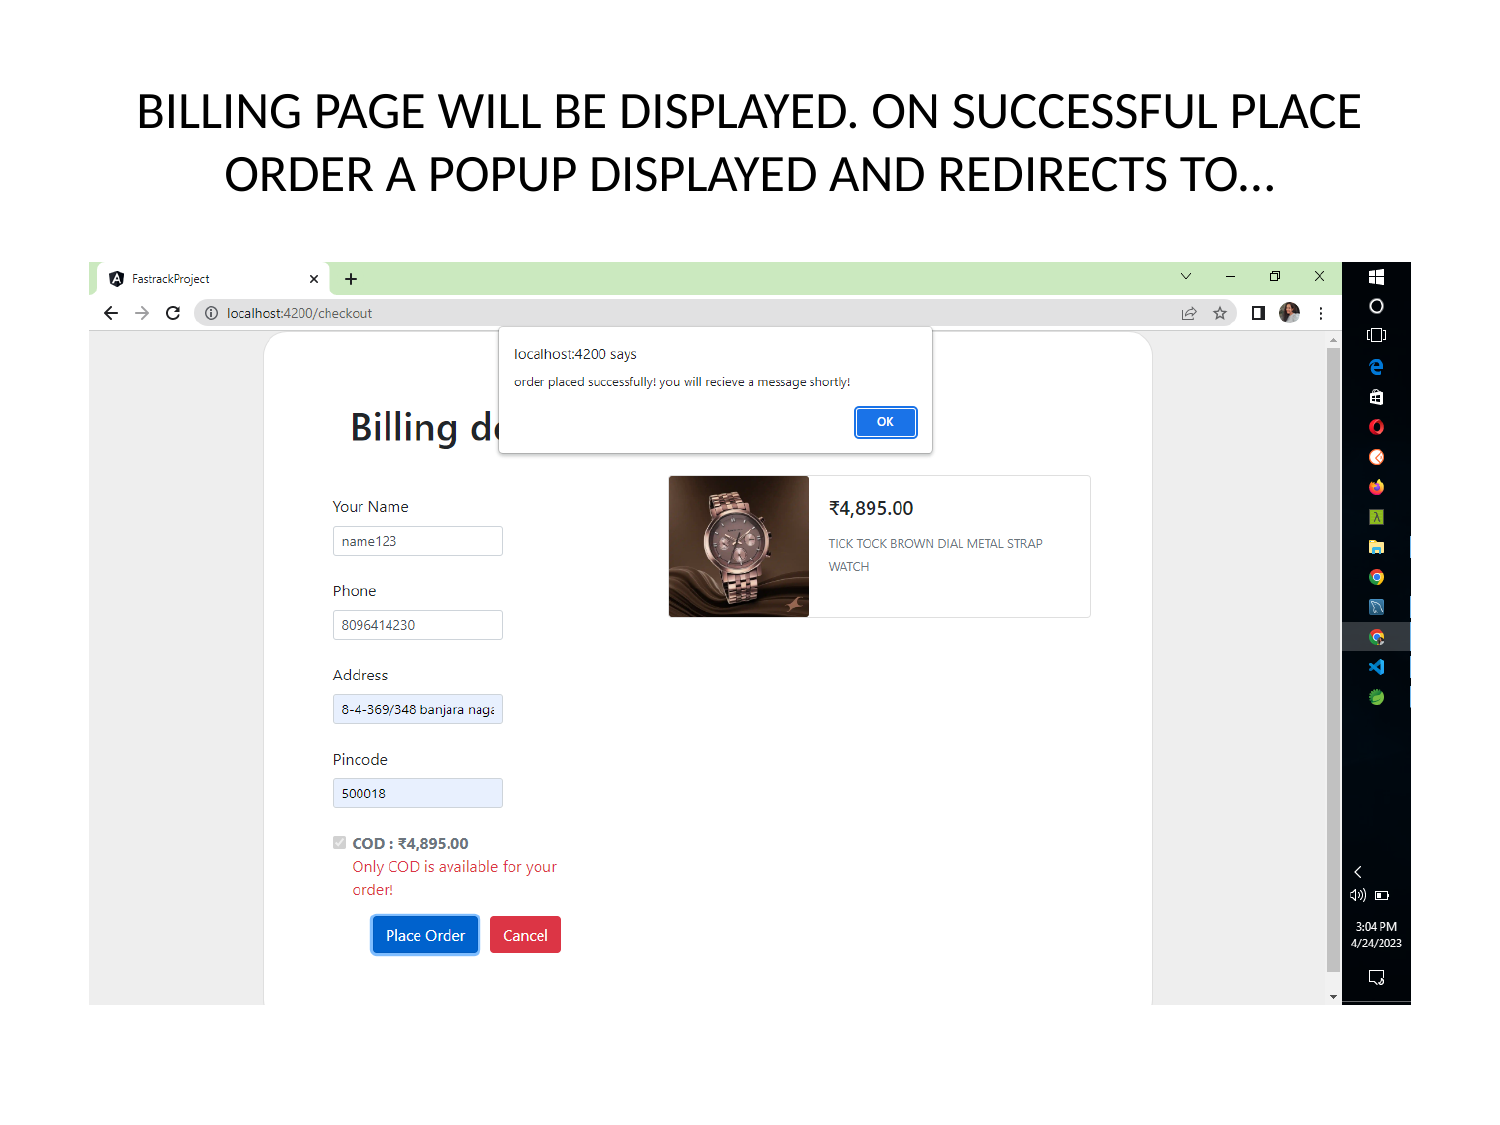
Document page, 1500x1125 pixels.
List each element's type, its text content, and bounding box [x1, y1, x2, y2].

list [89, 262, 1411, 1006]
title BILLING PAGE WILL BE DISPLAYED. ON SUCCESSFUL PLACE ORDER A POPUP DISPLAYED AND REDIRECTS TO… [75, 45, 1425, 233]
